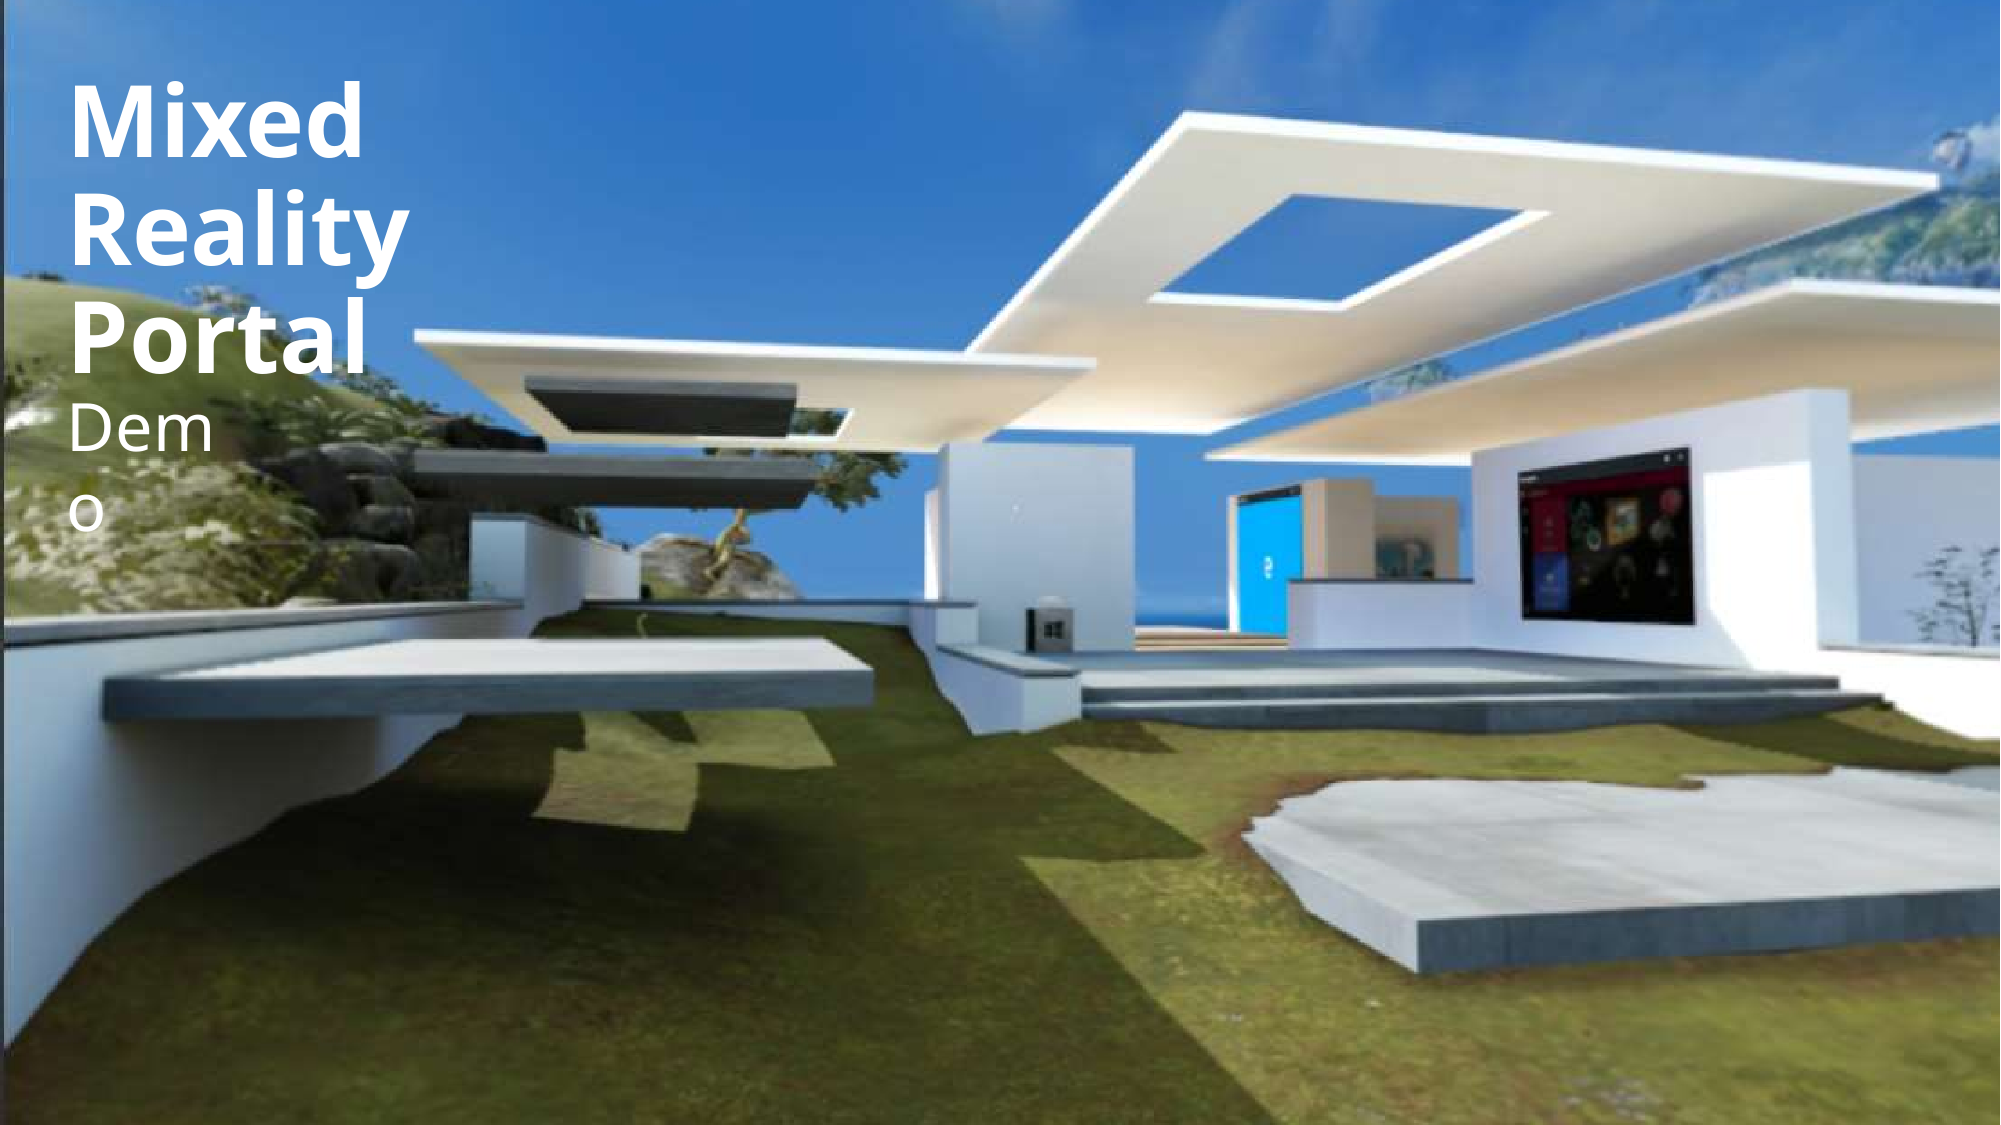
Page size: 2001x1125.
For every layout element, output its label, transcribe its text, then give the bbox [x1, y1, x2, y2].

text_box Demo [64, 382, 240, 545]
picture [0, 0, 2000, 1125]
text_box Mixed Reality Portal [64, 53, 711, 394]
